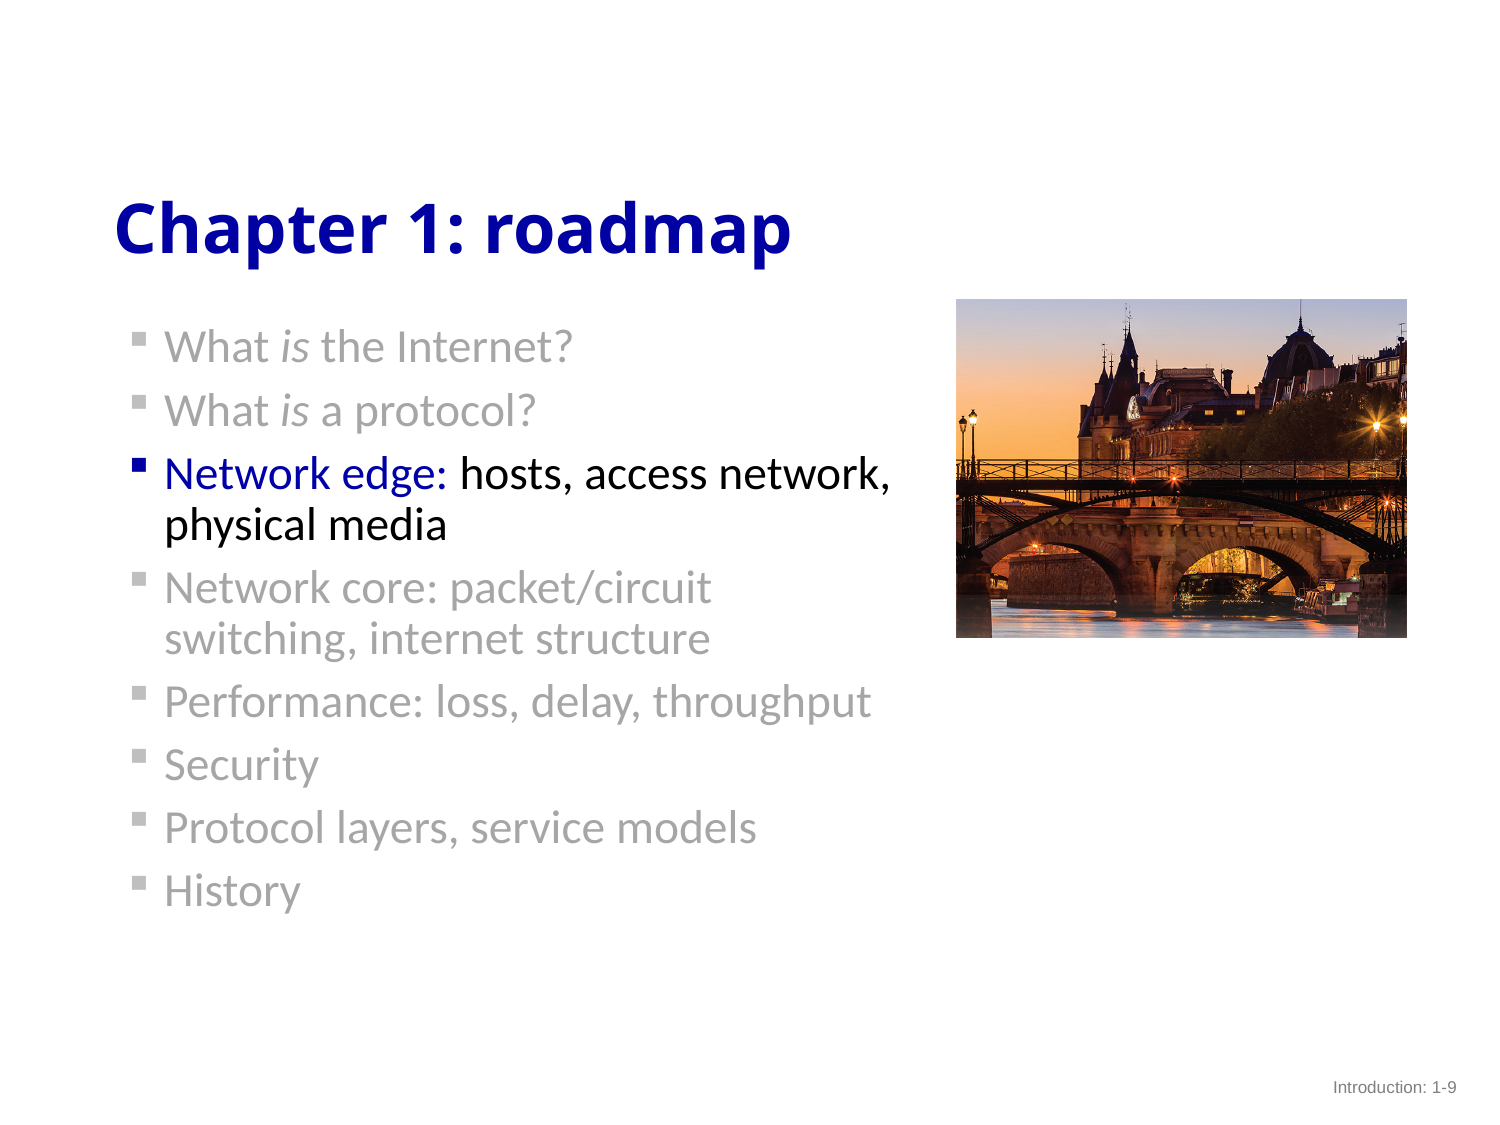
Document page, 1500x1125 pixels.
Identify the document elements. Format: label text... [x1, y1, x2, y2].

title Chapter 1: roadmap [98, 176, 1392, 287]
slide_number Introduction: 1-9 [1134, 1056, 1472, 1117]
list What is the Internet? What is a protocol? Network edge: hosts, access network, physical media Network core: packet/circuit switching, internet structure Performance: loss, delay, throughput Security Protocol layers, service models History [98, 314, 913, 934]
picture [956, 299, 1407, 638]
